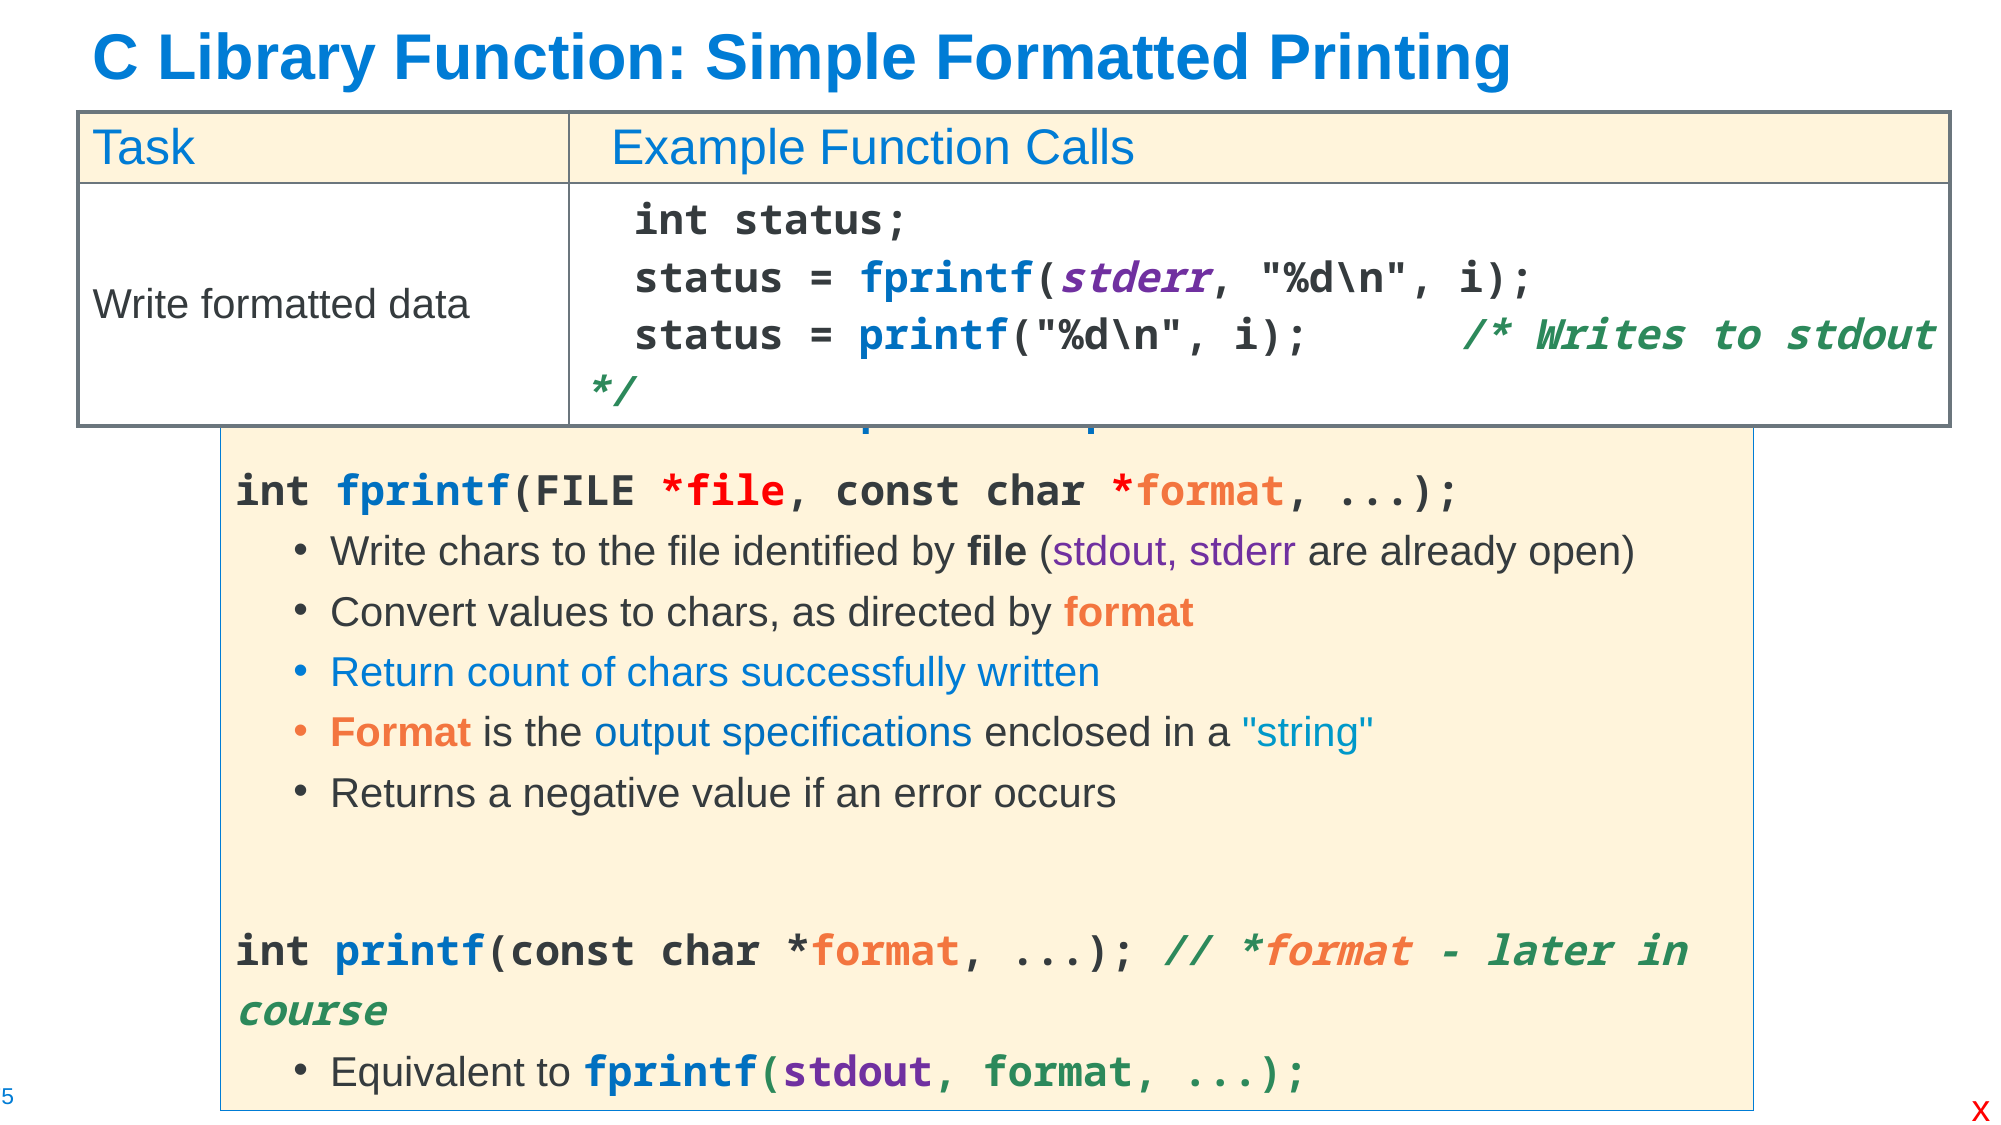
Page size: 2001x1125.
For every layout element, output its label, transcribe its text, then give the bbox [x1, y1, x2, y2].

table_header Task [80, 114, 568, 182]
list #include <stdio.h> // import the public interface int fprintf(FILE *file, const char *format, ...); Write chars to the file identified by file (stdout, stderr are already open) Convert values to chars, as directed by format Return count of chars successfully written Format is the output specifications enclosed in a "string" Returns a negative value if an error occurs int printf(const char *format, ...); // *format - later in course Equivalent to fprintf(stdout, format, ...); Type % man 3 printf for more information on format [220, 428, 1754, 1111]
text_box x [1956, 1076, 2000, 1125]
table_header Example Function Calls [570, 114, 1948, 182]
table_cell int status; status = fprintf(stderr, "%d\n", i); status = printf("%d\n", i); /* Writes to stdout */ [570, 184, 1948, 424]
title C Library Function: Simple Formatted Printing [77, 14, 1803, 102]
table_cell Write formatted data [80, 184, 568, 424]
